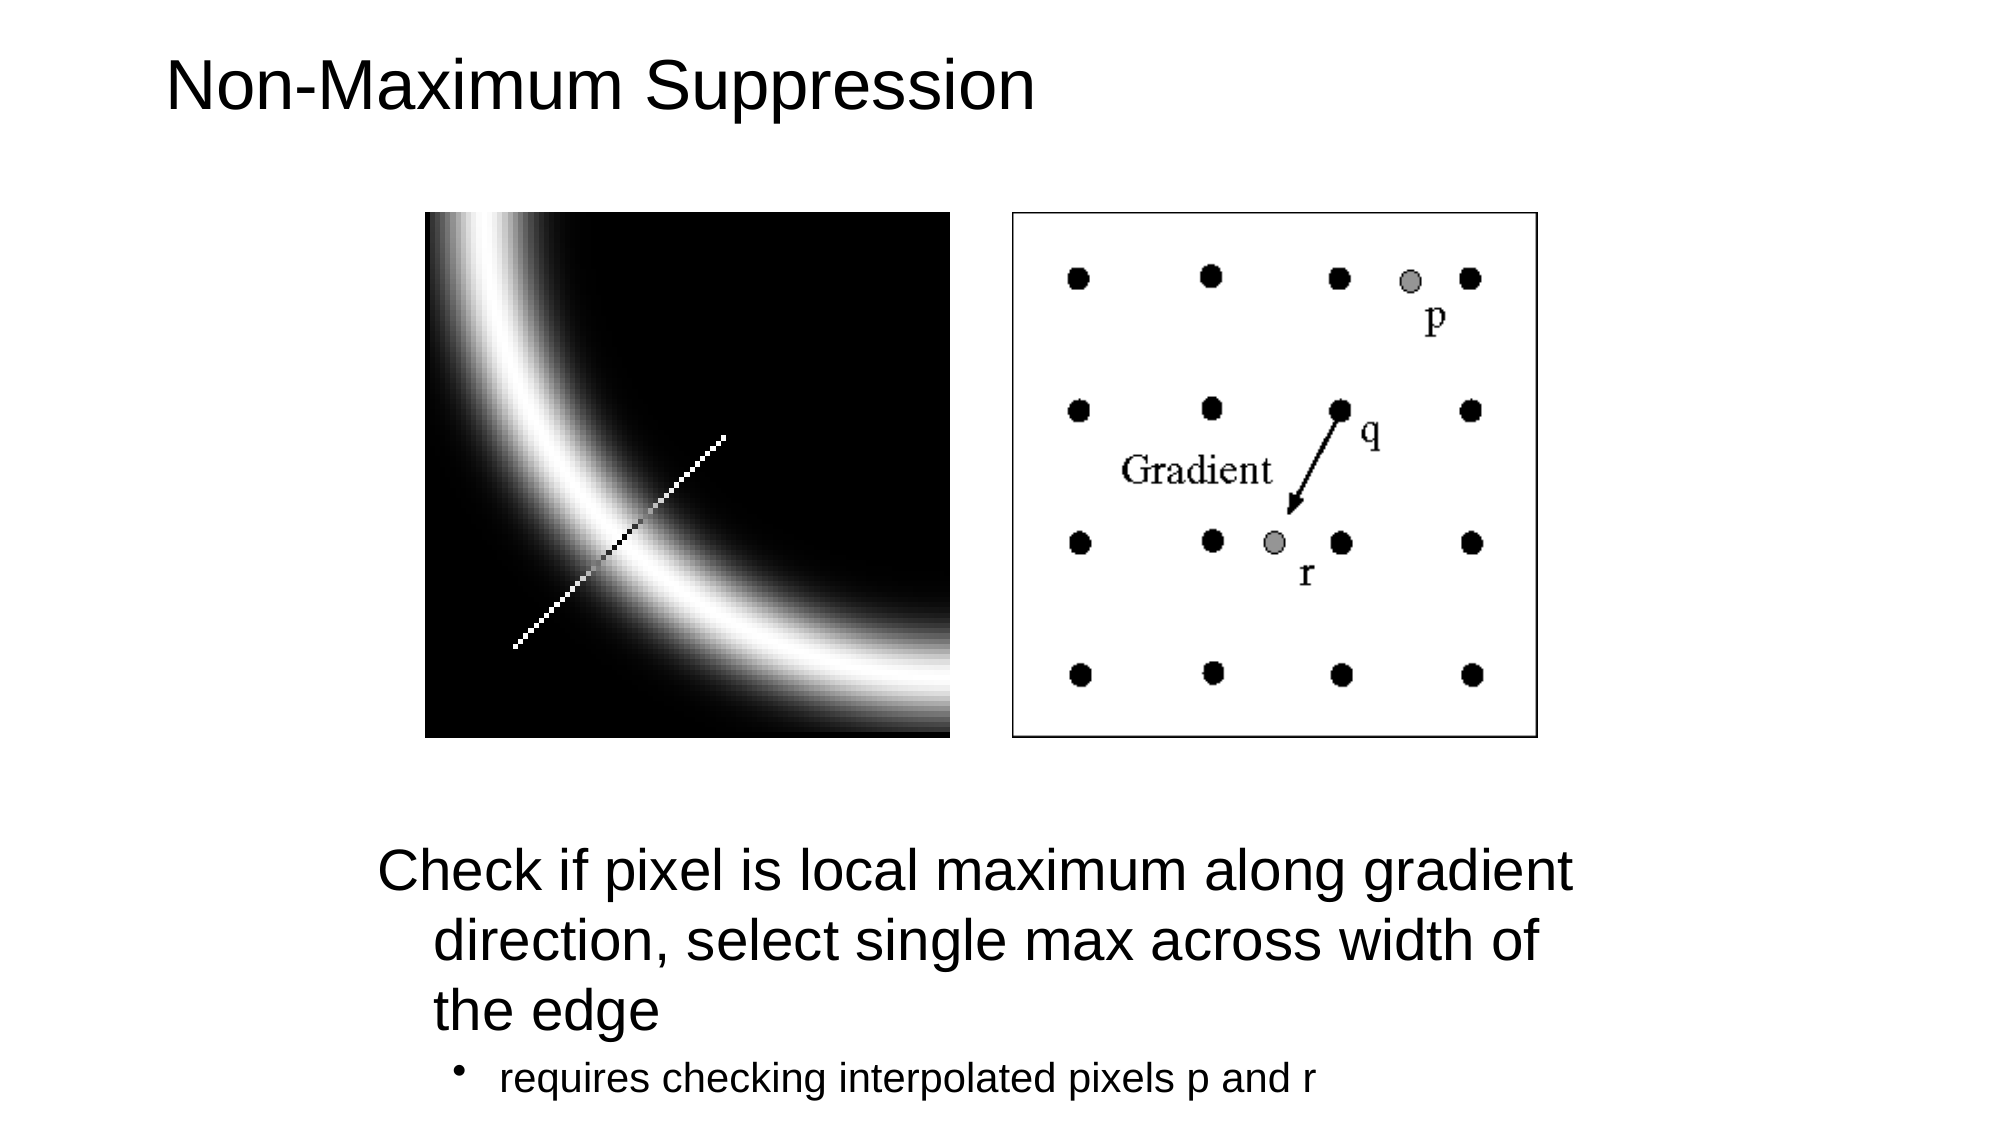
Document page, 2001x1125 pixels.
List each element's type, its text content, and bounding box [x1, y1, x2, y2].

picture [1012, 212, 1538, 738]
list Check if pixel is local maximum along gradient direction, select single max across width of the edge requires checking interpolated pixels p and r [362, 824, 1638, 1013]
picture [424, 212, 951, 738]
title Non-Maximum Suppression [149, 12, 1851, 151]
